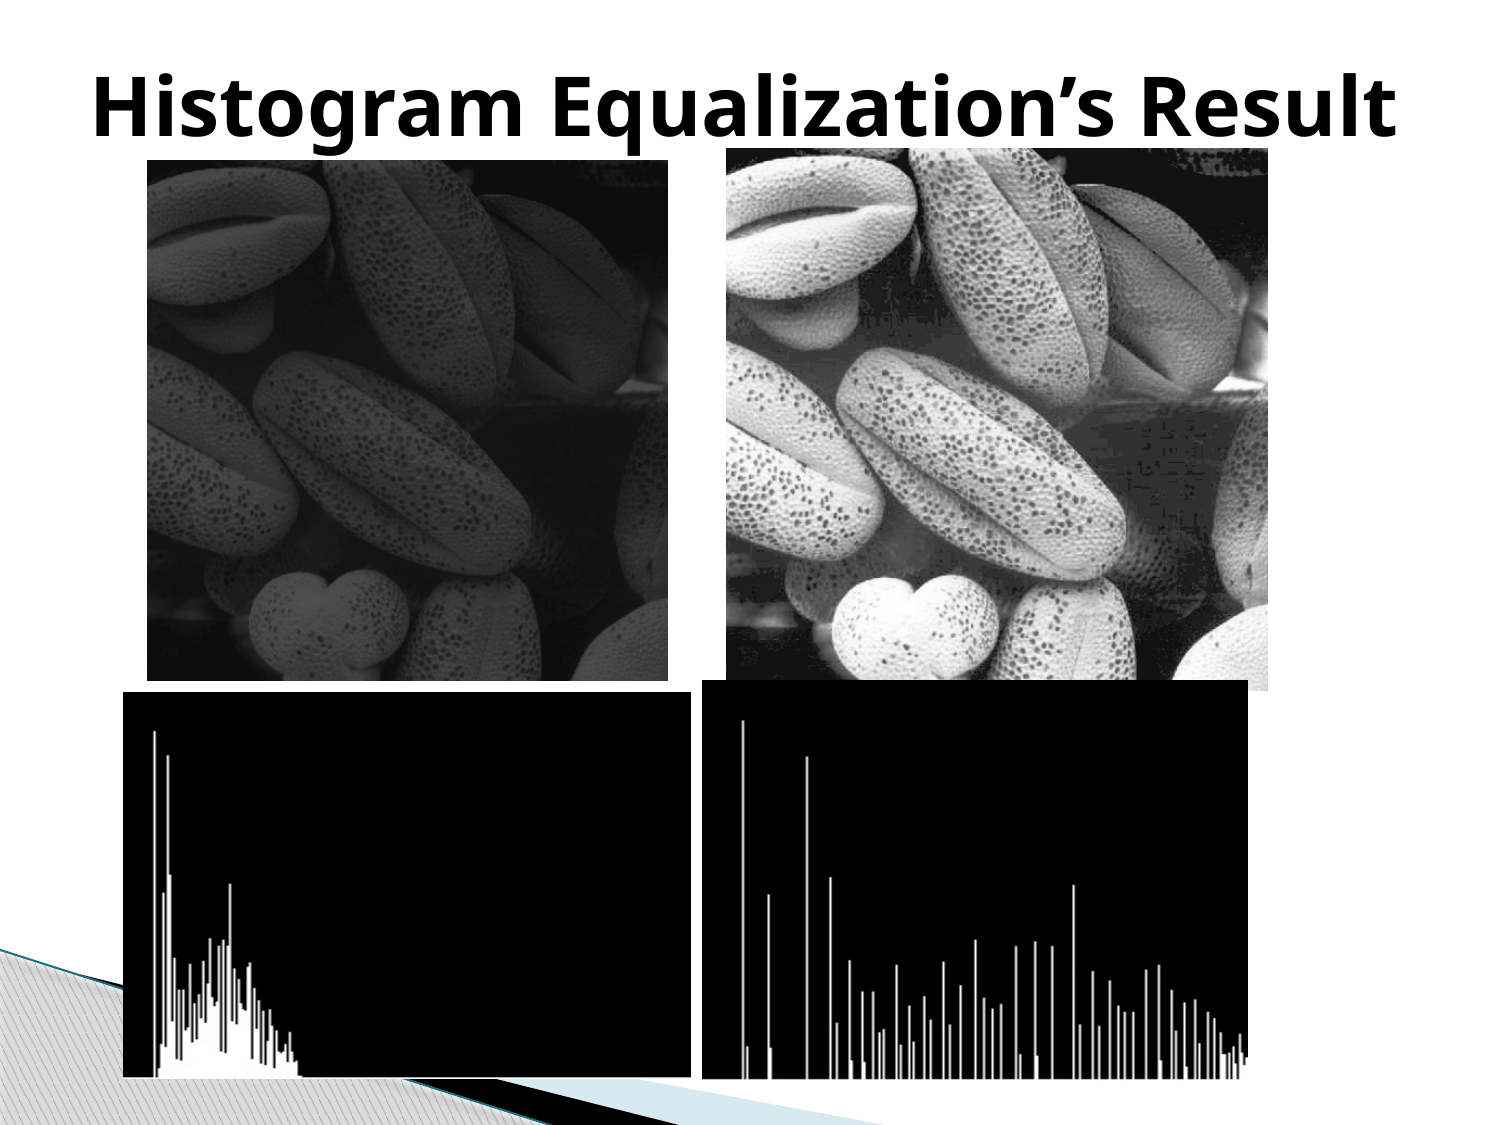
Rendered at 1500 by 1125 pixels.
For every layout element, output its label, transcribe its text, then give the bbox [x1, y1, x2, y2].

title Histogram Equalization’s Result [75, 45, 1425, 161]
picture [123, 692, 692, 1080]
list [726, 148, 1268, 691]
picture [147, 160, 668, 681]
picture [702, 680, 1248, 1081]
